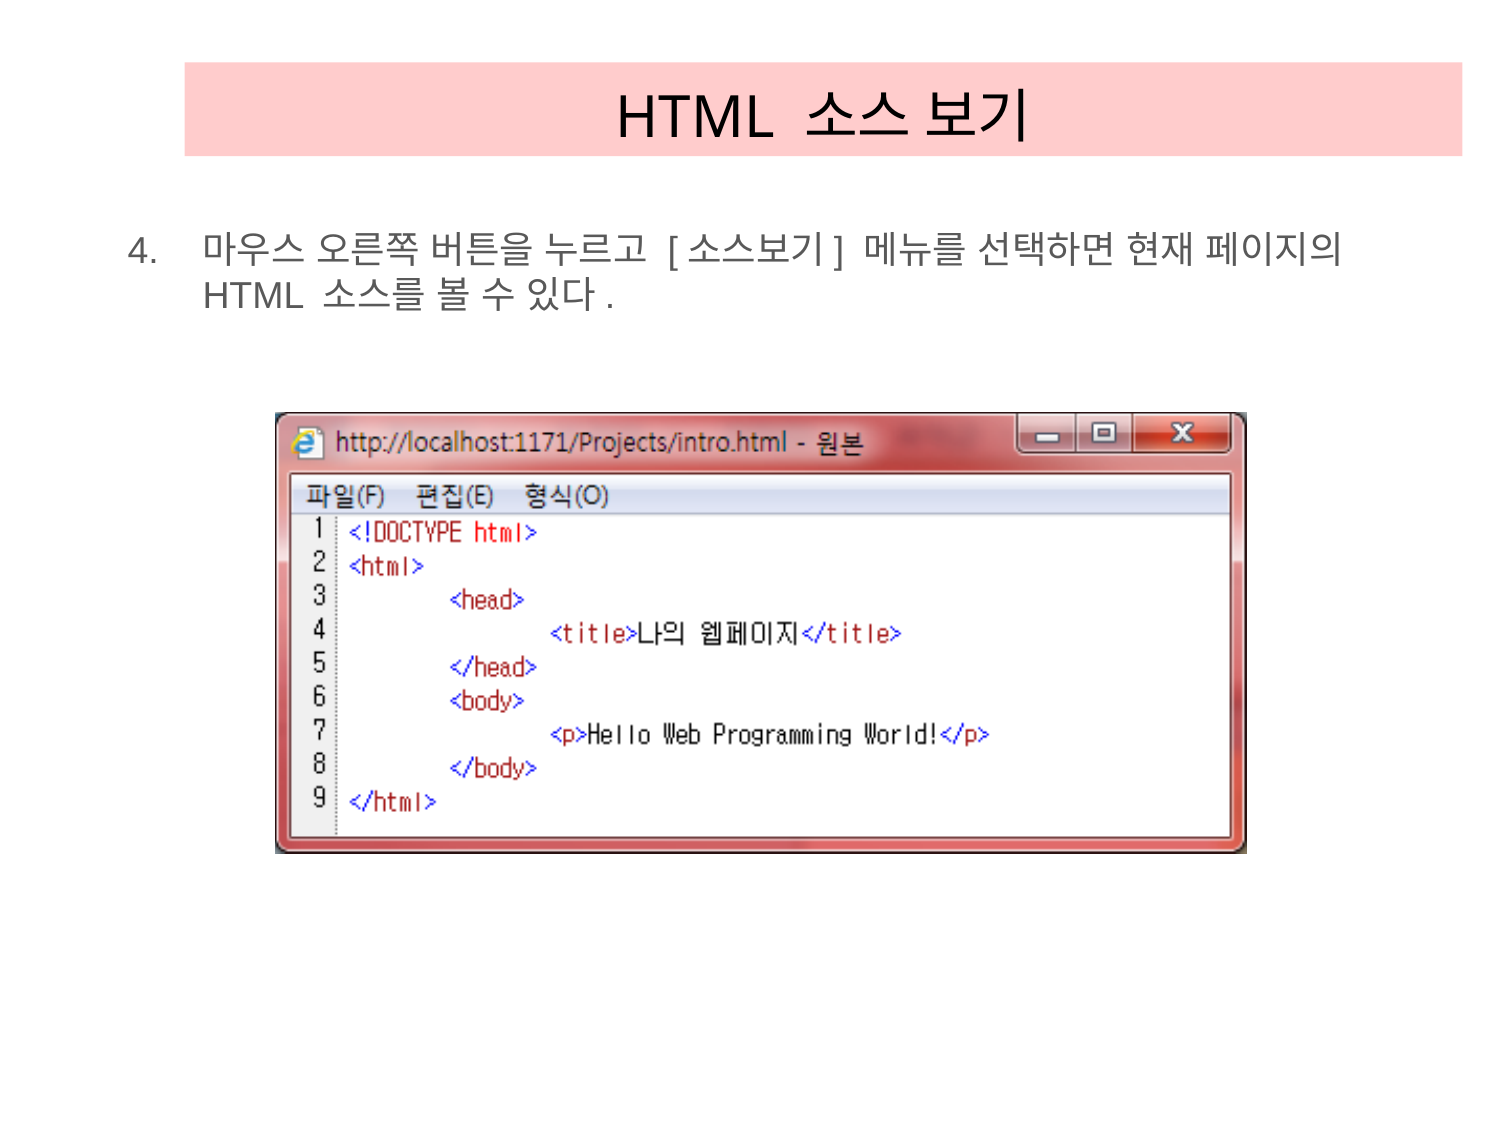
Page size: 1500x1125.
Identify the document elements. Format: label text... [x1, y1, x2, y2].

list 마우스 오른쪽 버튼을 누르고 [소스보기] 메뉴를 선택하면 현재 페이지의 HTML 소스를 볼 수 있다. [112, 218, 1460, 900]
title HTML 소스 보기 [184, 62, 1463, 157]
picture [275, 412, 1247, 854]
